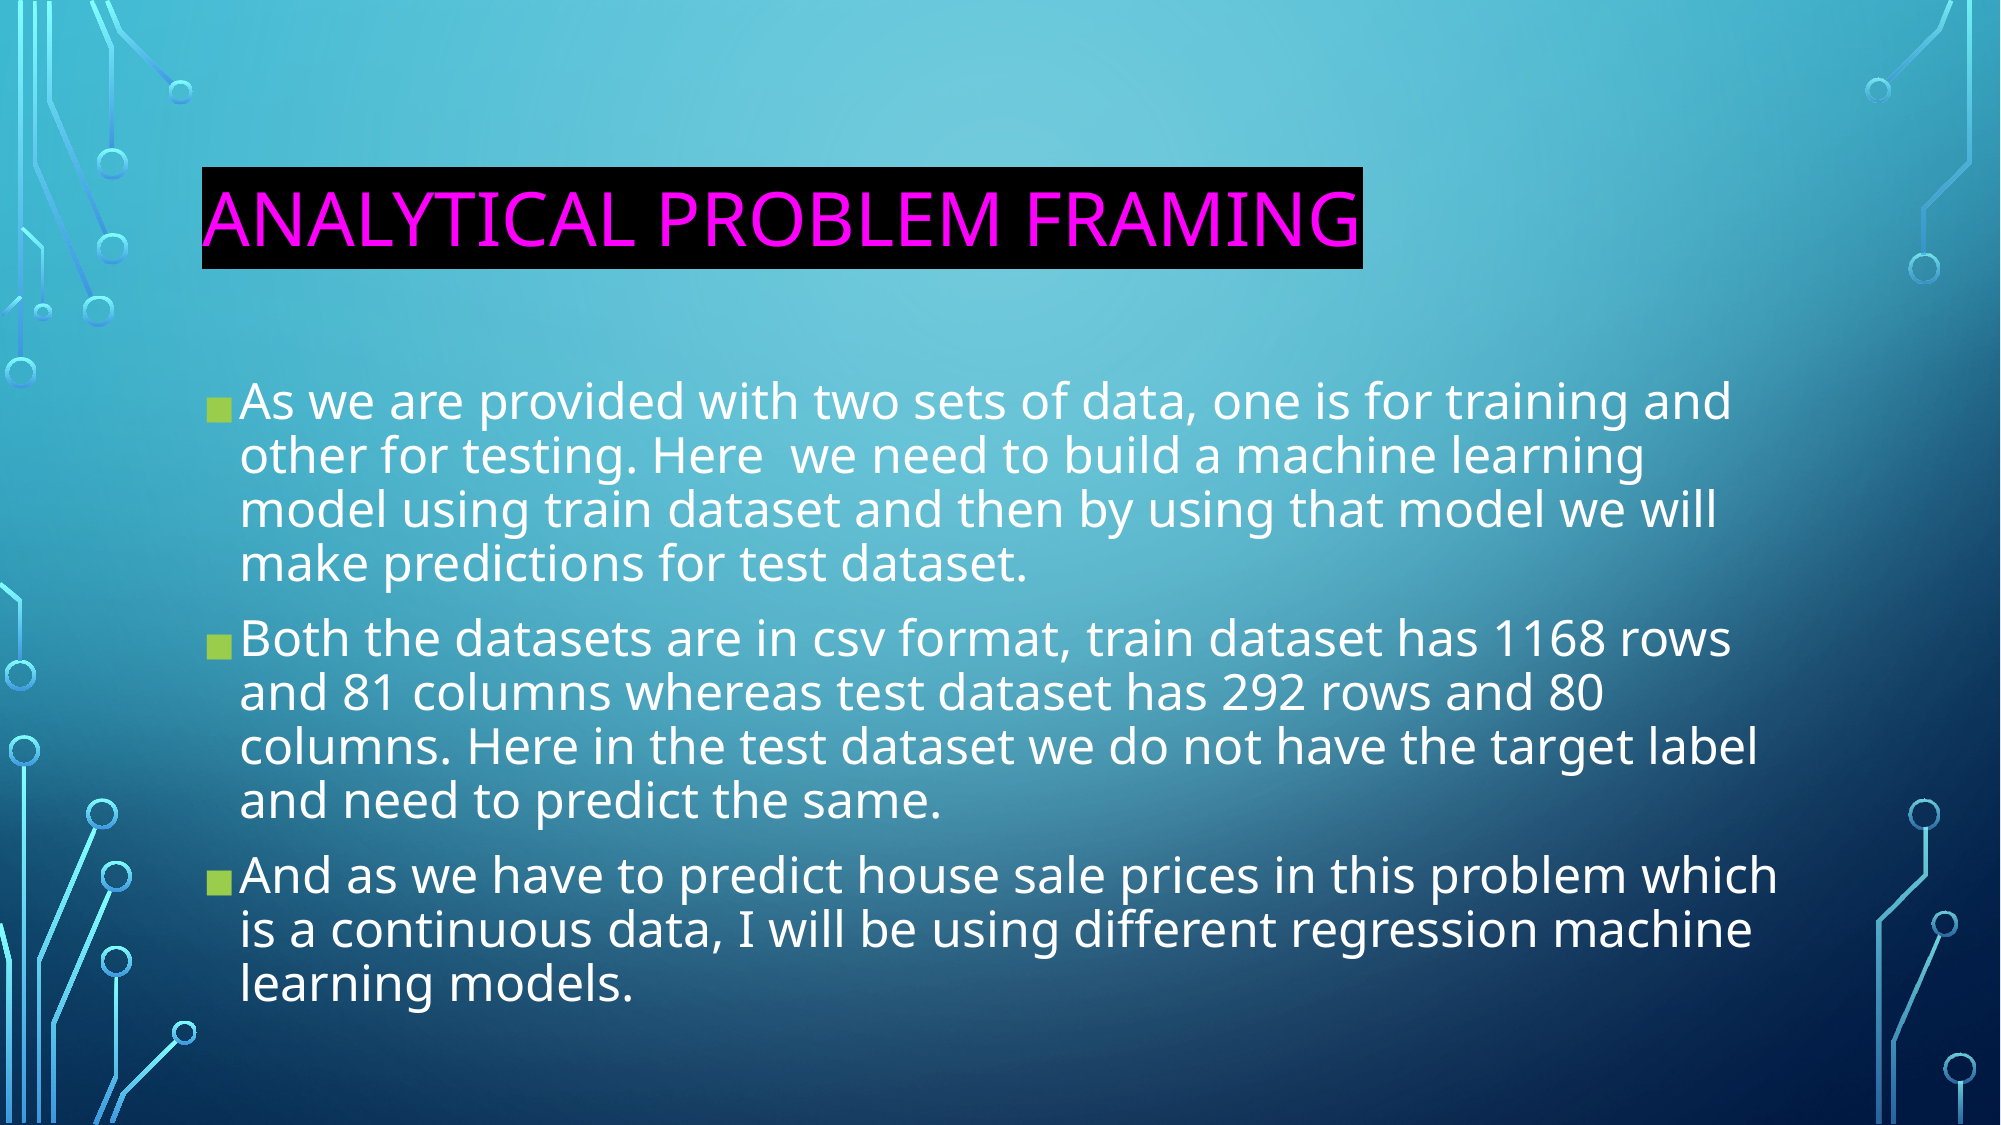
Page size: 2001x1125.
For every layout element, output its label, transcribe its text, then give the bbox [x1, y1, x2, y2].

title ANALYTICAL PROBLEM FRAMING [187, 101, 1813, 344]
list As we are provided with two sets of data, one is for training and other for testing. Here we need to build a machine learning model using train dataset and then by using that model we will make predictions for test dataset. Both the datasets are in csv format, train dataset has 1168 rows and 81 columns whereas test dataset has 292 rows and 80 columns. Here in the test dataset we do not have the target label and need to predict the same. And as we have to predict house sale prices in this problem which is a continuous data, I will be using different regression machine learning models. [187, 369, 1813, 950]
